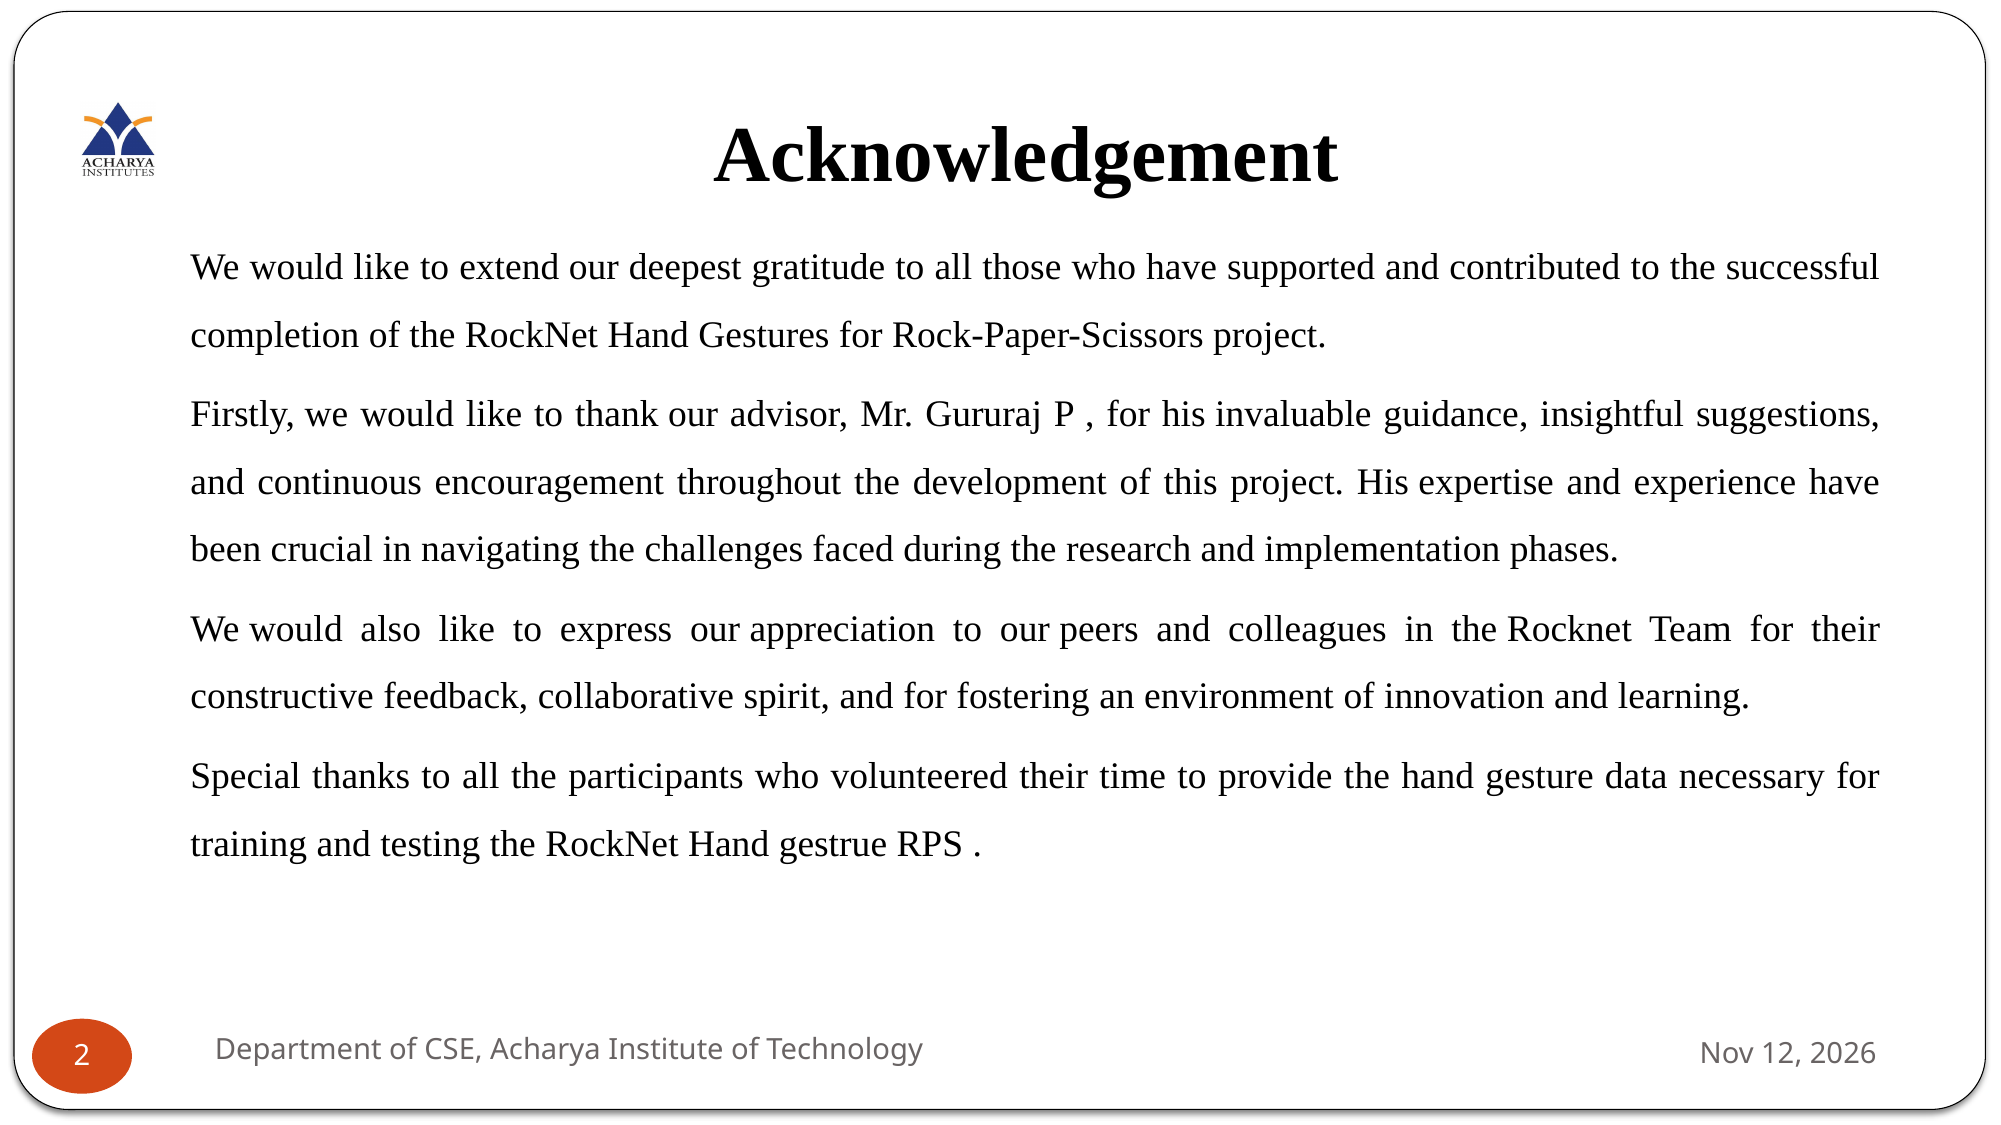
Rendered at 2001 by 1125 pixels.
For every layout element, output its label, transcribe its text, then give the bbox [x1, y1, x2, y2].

footer Department of CSE, Acharya Institute of Technology [200, 1012, 1067, 1088]
picture [80, 101, 156, 177]
list We would like to extend our deepest gratitude to all those who have supported and contributed to the successful completion of the RockNet Hand Gestures for Rock-Paper-Scissors project. Firstly, we would like to thank our advisor, Mr. Gururaj P , for his invaluable guidance, insightful suggestions, and continuous encouragement throughout the development of this project. His expertise and experience have been crucial in navigating the challenges faced during the research and implementation phases. We would also like to express our appreciation to our peers and colleagues in the Rocknet Team for their constructive feedback, collaborative spirit, and for fostering an environment of innovation and learning. Special thanks to all the participants who volunteered their time to provide the hand gesture data necessary for training and testing the RockNet Hand gestrue RPS . [175, 212, 1898, 936]
title Acknowledgement [176, 24, 1877, 212]
slide_number 19-Jul-24 [1350, 1015, 1892, 1094]
slide_number 2 [32, 1018, 132, 1094]
